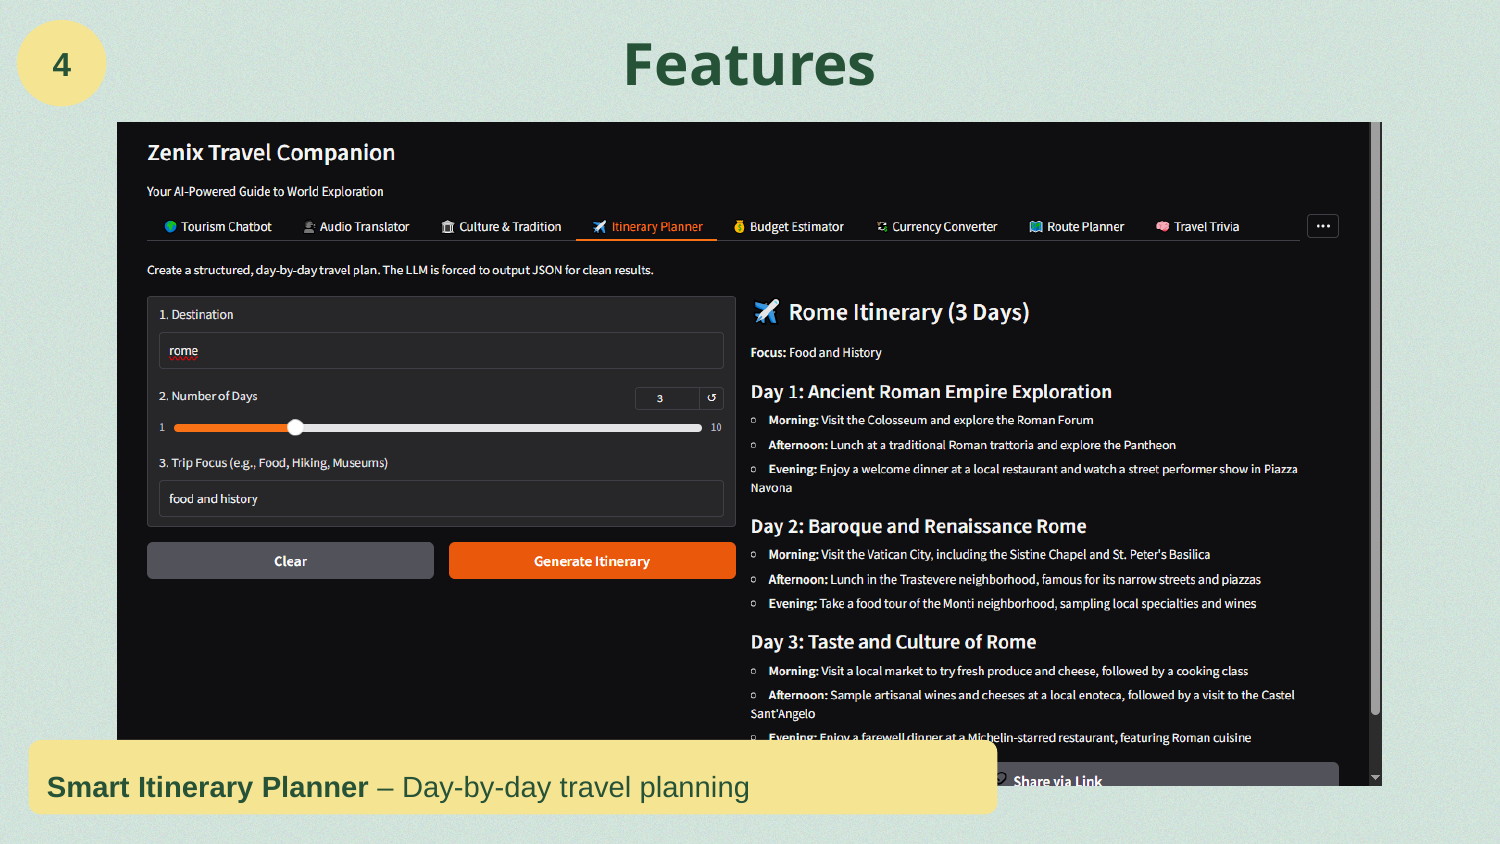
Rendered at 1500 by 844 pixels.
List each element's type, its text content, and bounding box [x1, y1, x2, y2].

text_box Smart Itinerary Planner – Day-by-day travel planning [28, 739, 998, 815]
text_box 4 [14, 17, 109, 109]
picture [0, 0, 1500, 844]
text_box Features [118, 12, 1382, 107]
